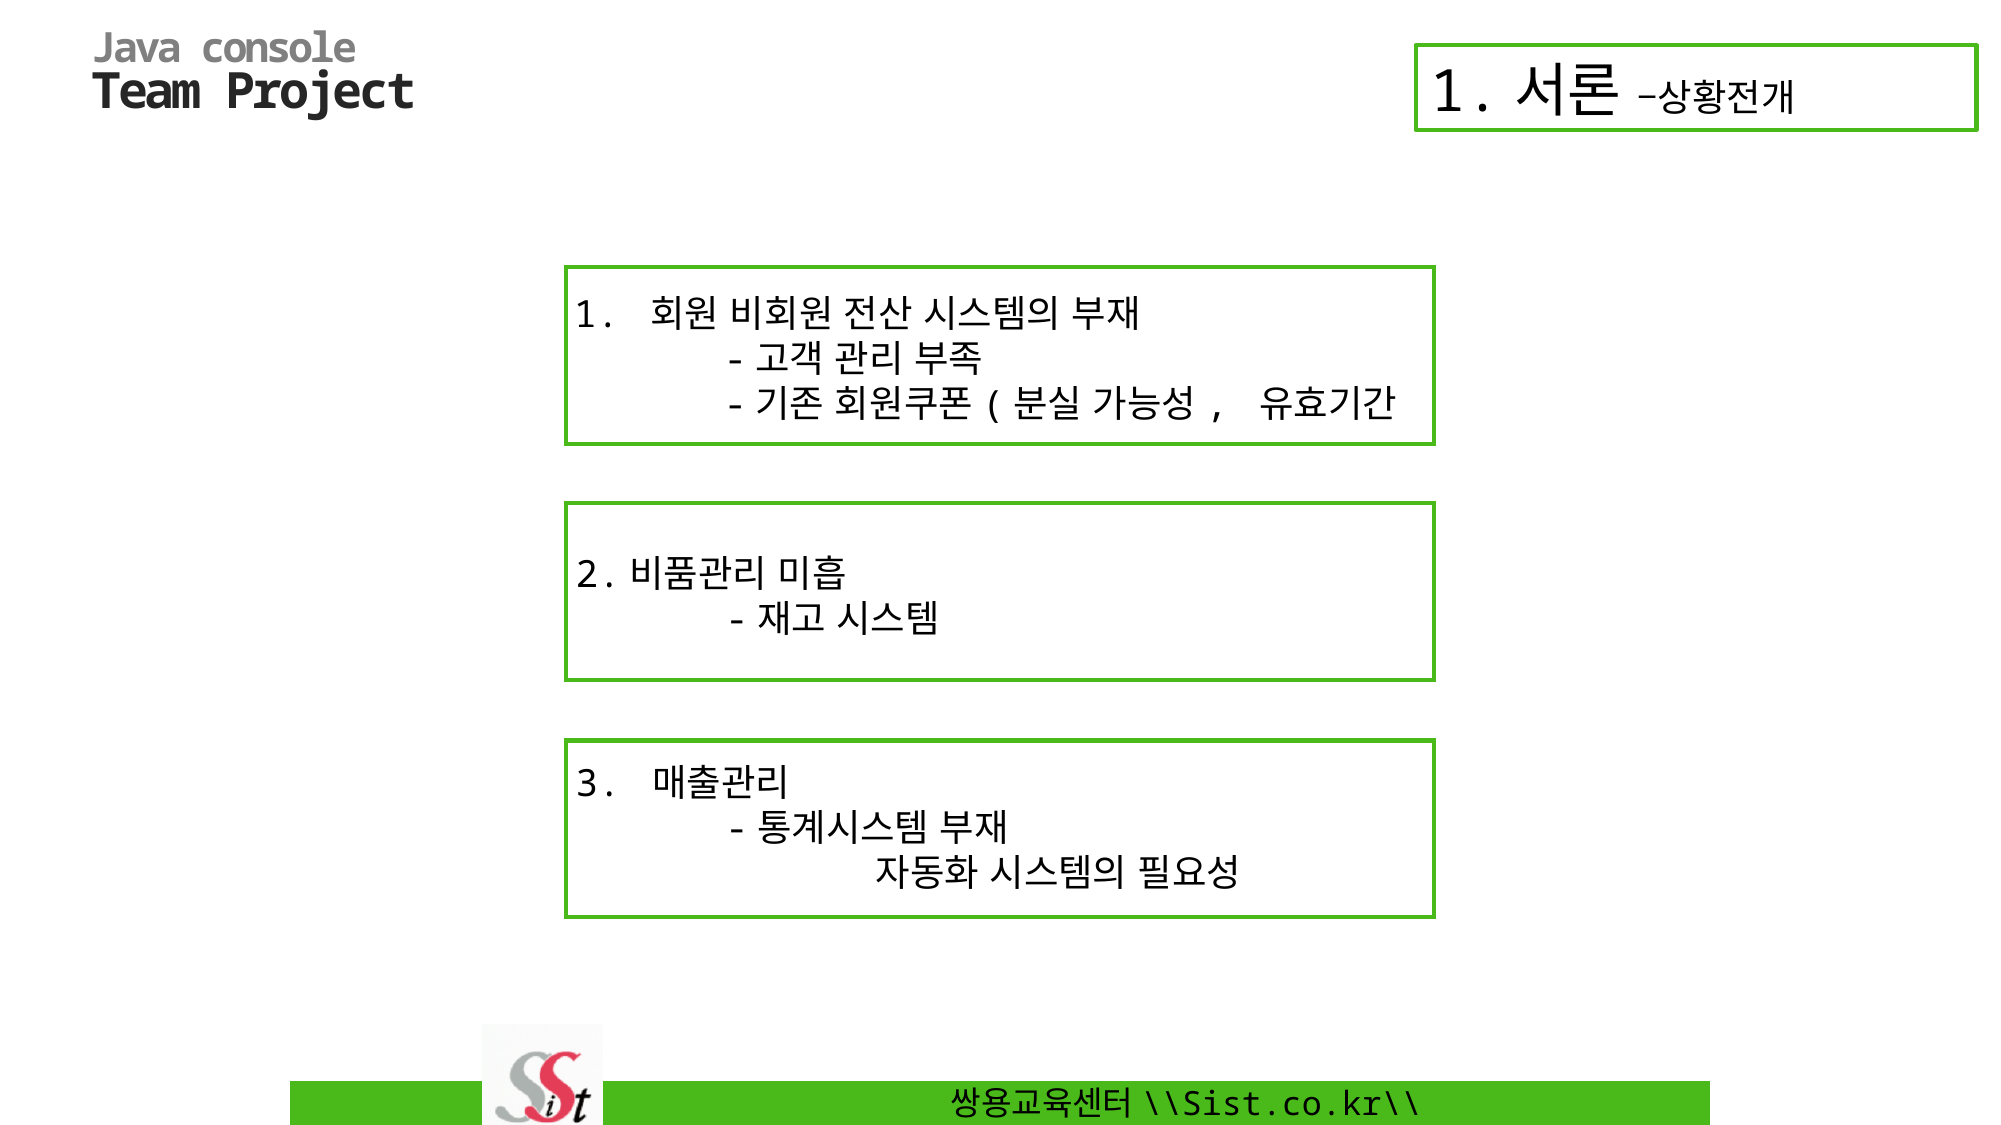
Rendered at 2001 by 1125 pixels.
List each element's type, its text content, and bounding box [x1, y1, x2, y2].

picture [482, 1024, 603, 1125]
text_box [565, 902, 1435, 918]
text_box 2.비품관리 미흡 -재고 시스템 [560, 542, 1455, 647]
text_box [565, 647, 1435, 681]
text_box 1. 회원 비회원 전산 시스템의 부재 -고객 관리 부족 -기존 회원쿠폰(분실 가능성, 유효기간 [559, 282, 1453, 478]
text_box [565, 266, 1435, 282]
text_box 3. 매출관리 -통계시스템 부재 자동화 시스템의 필요성 [560, 751, 1455, 902]
text_box 1.서론 –상황전개 [1415, 45, 1977, 130]
text_box [565, 502, 1435, 542]
text_box [565, 740, 1435, 751]
